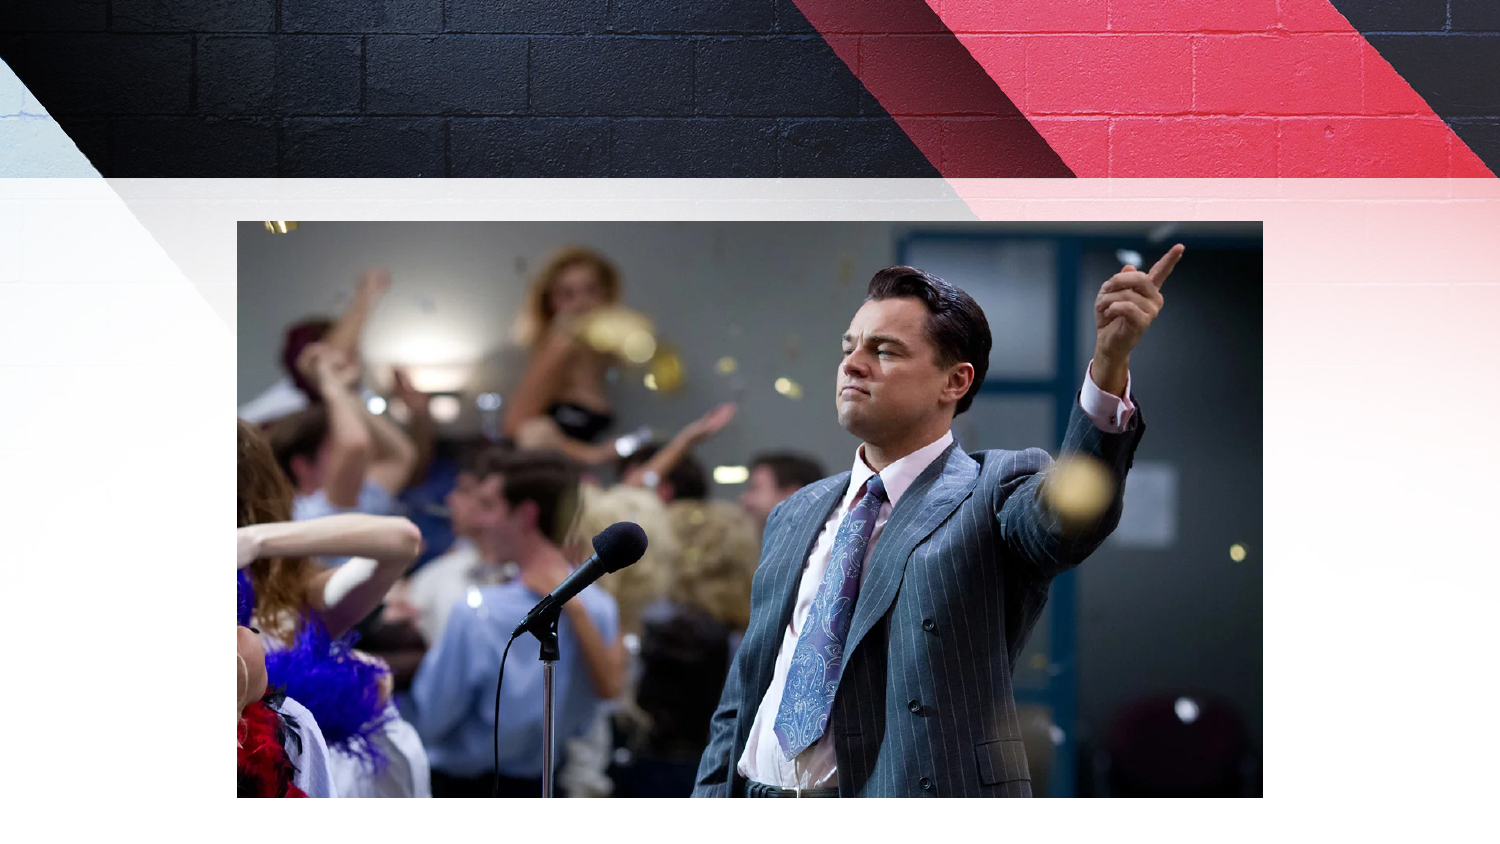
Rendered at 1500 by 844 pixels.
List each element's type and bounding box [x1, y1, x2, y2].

list [237, 221, 1263, 798]
picture [0, 0, 1500, 844]
